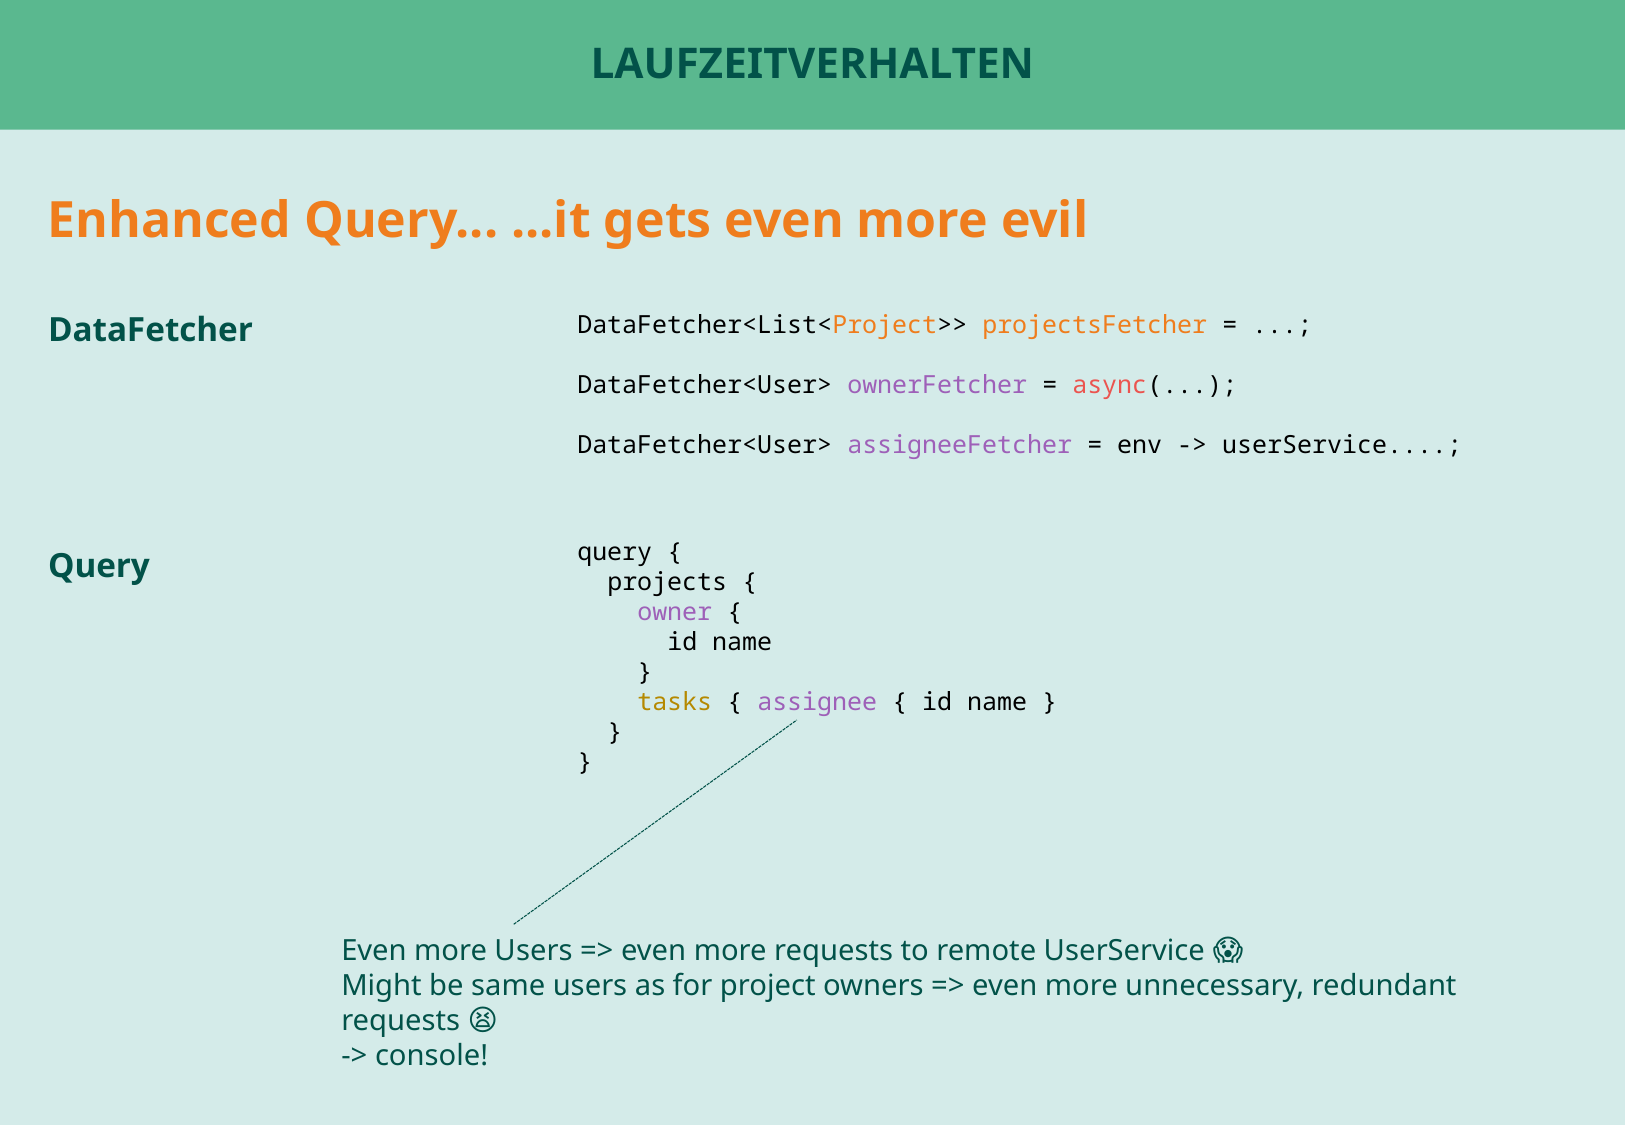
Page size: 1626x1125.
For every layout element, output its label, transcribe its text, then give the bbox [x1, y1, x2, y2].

text_box DataFetcher [33, 301, 434, 356]
text_box Enhanced Query... ...it gets even more evil [33, 168, 1592, 255]
text_box query { projects { owner { id name } tasks { assignee { id name } } } [562, 528, 1625, 783]
text_box Query [33, 536, 434, 592]
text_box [513, 719, 797, 925]
title Laufzeitverhalten [0, 0, 1625, 130]
text_box DataFetcher<List<Project>> projectsFetcher = ...; DataFetcher<User> ownerFetcher = async(...); DataFetcher<User> assigneeFetcher = env -> userService....; [562, 301, 1625, 526]
text_box Even more Users => even more requests to remote UserService 😱 Might be same users as for project owners => even more unnecessary, redundant requests 😫 -> console! [326, 924, 1524, 1079]
